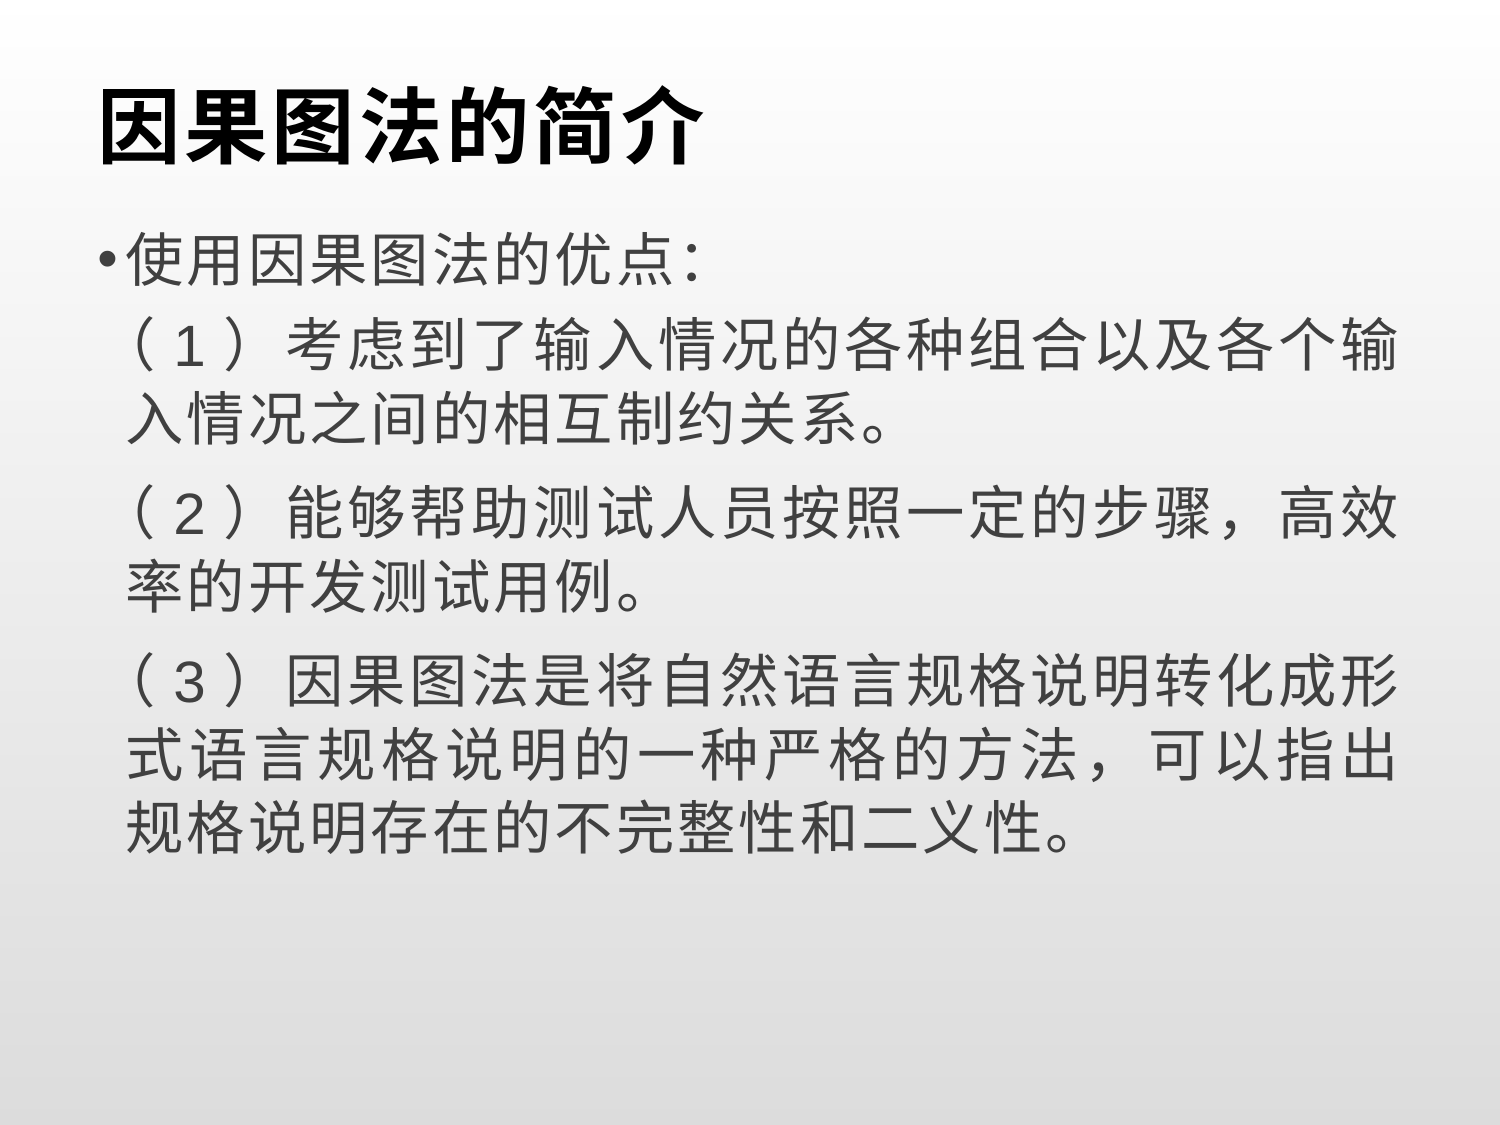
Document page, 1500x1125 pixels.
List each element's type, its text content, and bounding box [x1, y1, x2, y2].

title 因果图法的简介 [81, 70, 1418, 178]
list 使用因果图法的优点： （1）考虑到了输入情况的各种组合以及各个输入情况之间的相互制约关系。 （2）能够帮助测试人员按照一定的步骤，高效率的开发测试用例。 （3）因果图法是将自然语言规格说明转化成形式语言规格说明的一种严格的方法，可以指出规格说明存在的不完整性和二义性。 [81, 212, 1418, 1040]
